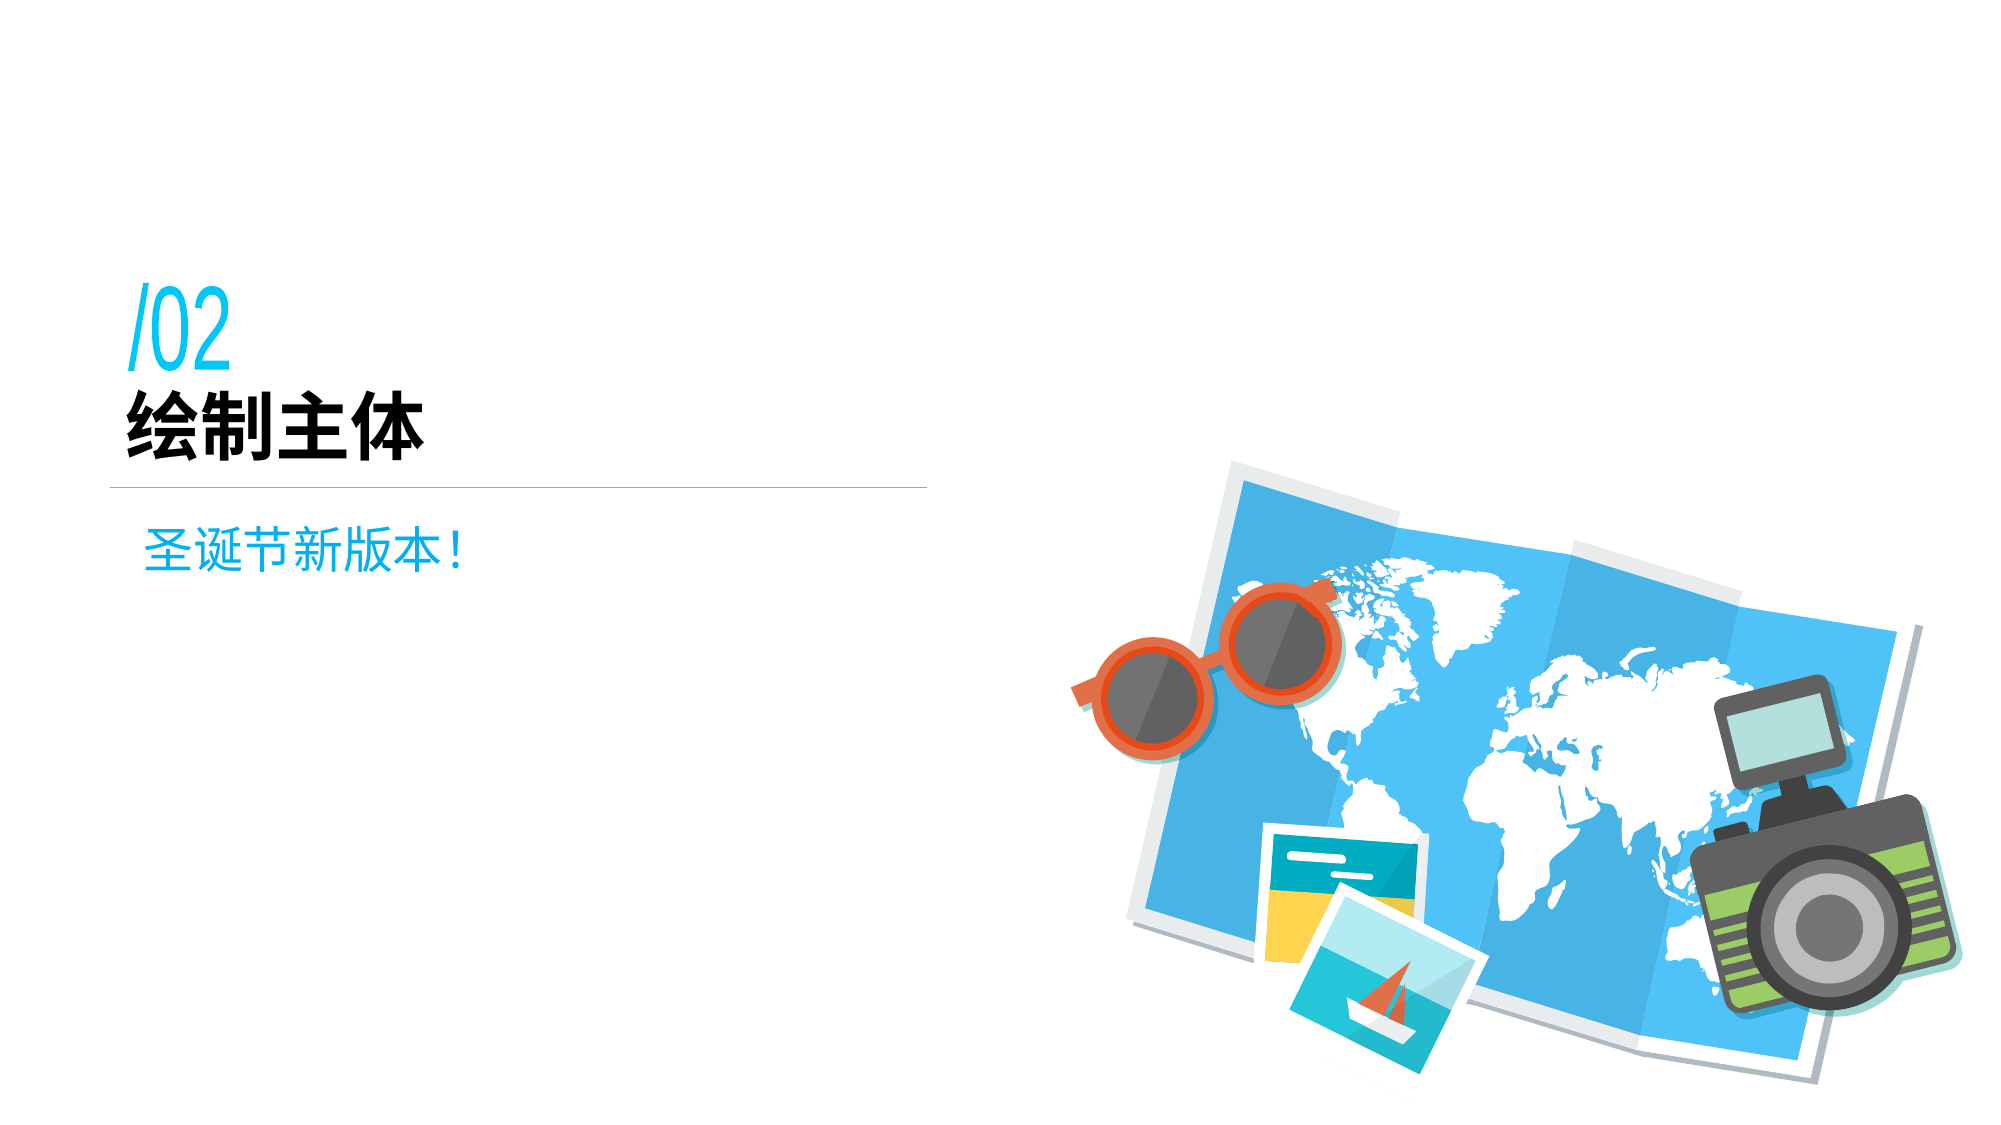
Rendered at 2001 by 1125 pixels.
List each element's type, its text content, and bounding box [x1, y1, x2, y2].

text_box 圣诞节新版本！ [128, 478, 1321, 587]
picture [1301, 580, 1343, 617]
title 绘制主体 [109, 370, 1303, 479]
